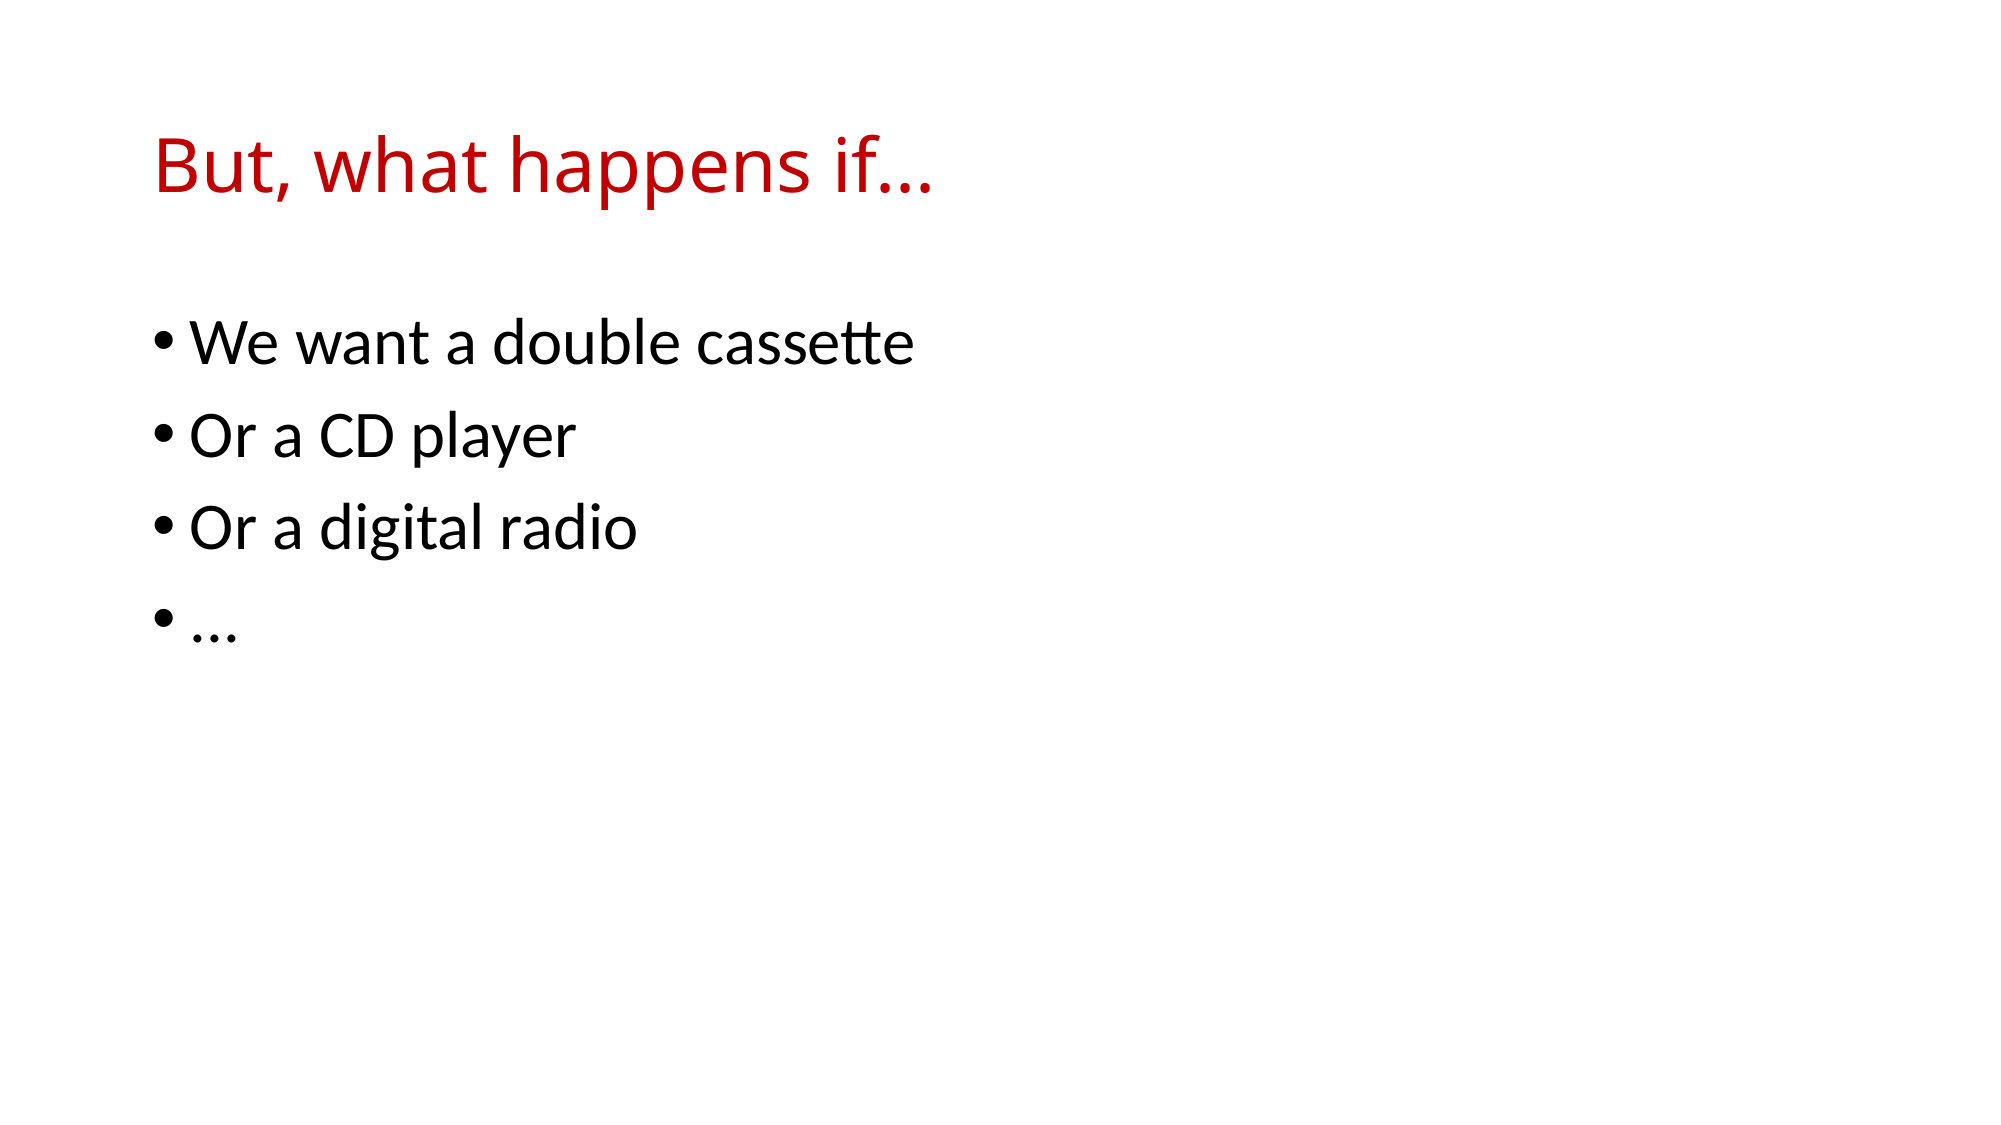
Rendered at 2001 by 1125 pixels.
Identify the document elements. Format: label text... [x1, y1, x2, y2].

list We want a double cassette Or a CD player Or a digital radio ... [137, 299, 1863, 1014]
title But, what happens if... [137, 59, 1863, 278]
